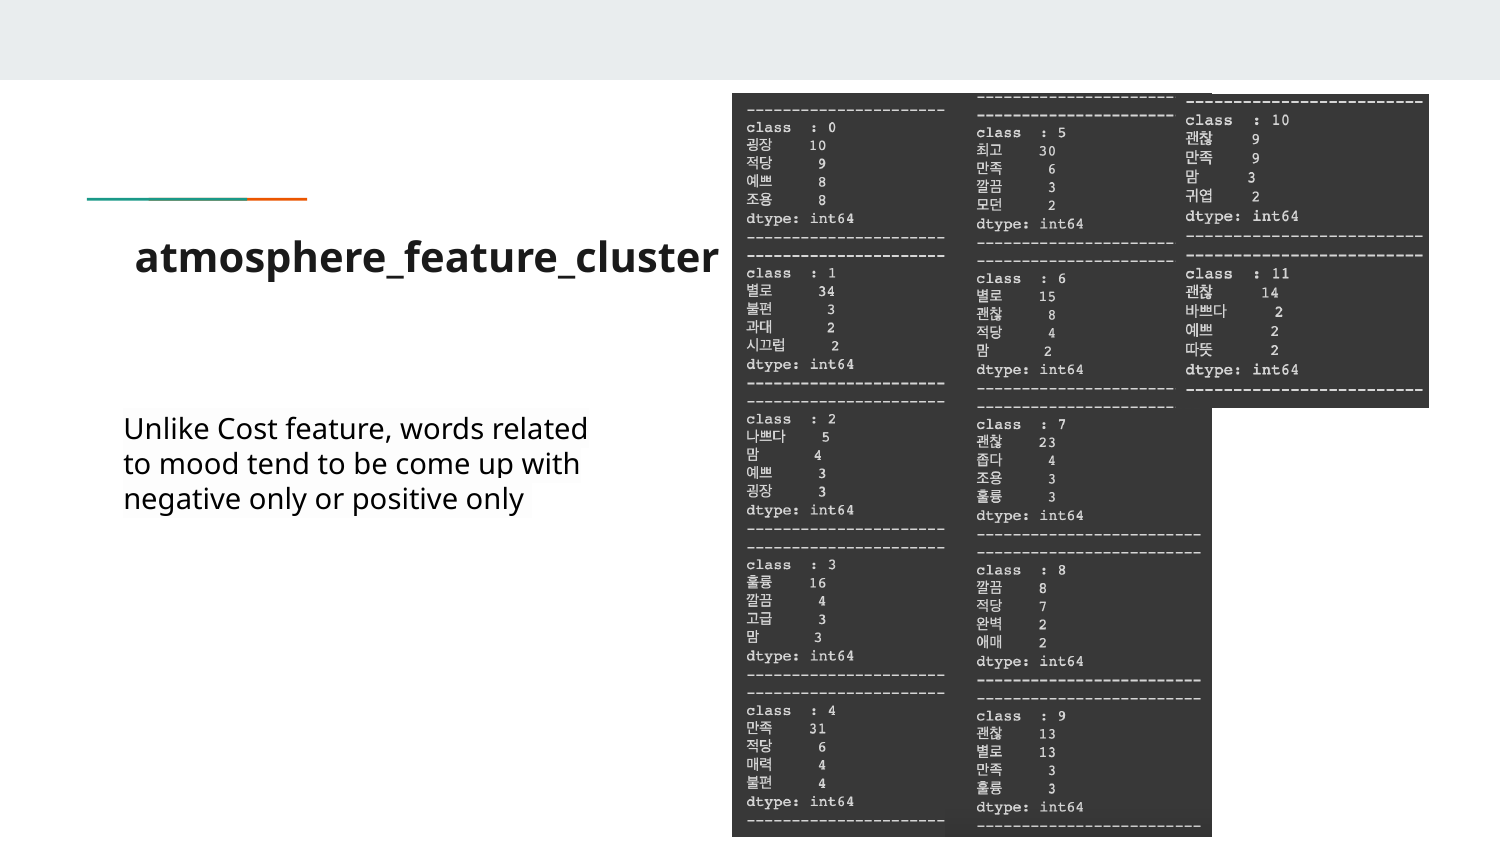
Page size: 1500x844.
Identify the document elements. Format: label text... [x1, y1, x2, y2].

text_box Unlike Cost feature, words related to mood tend to be come up with negative only or positive only [108, 395, 619, 696]
title atmosphere_feature_cluster [119, 216, 727, 305]
picture [732, 93, 1429, 837]
